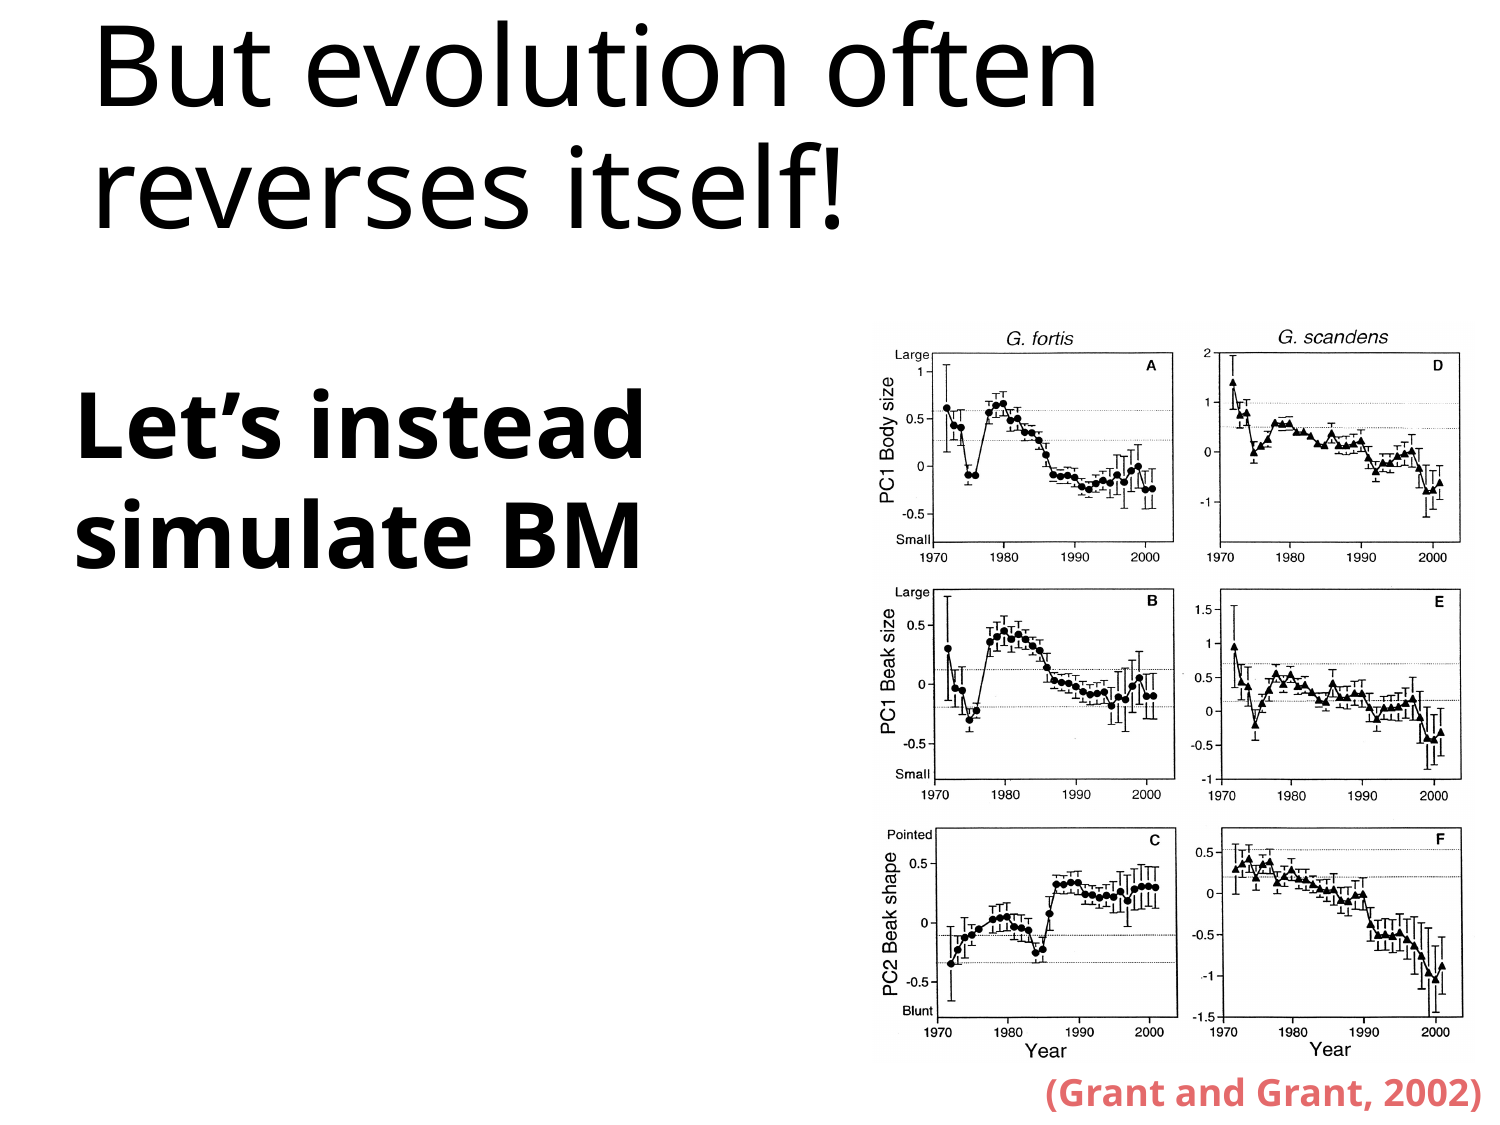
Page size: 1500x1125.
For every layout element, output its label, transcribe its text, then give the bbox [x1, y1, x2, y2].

text_box (Grant and Grant, 2002) [959, 1061, 1498, 1122]
text_box Let’s instead simulate BM [58, 383, 809, 571]
title But evolution often reverses itself! [75, 37, 1475, 225]
picture [872, 321, 1475, 1063]
